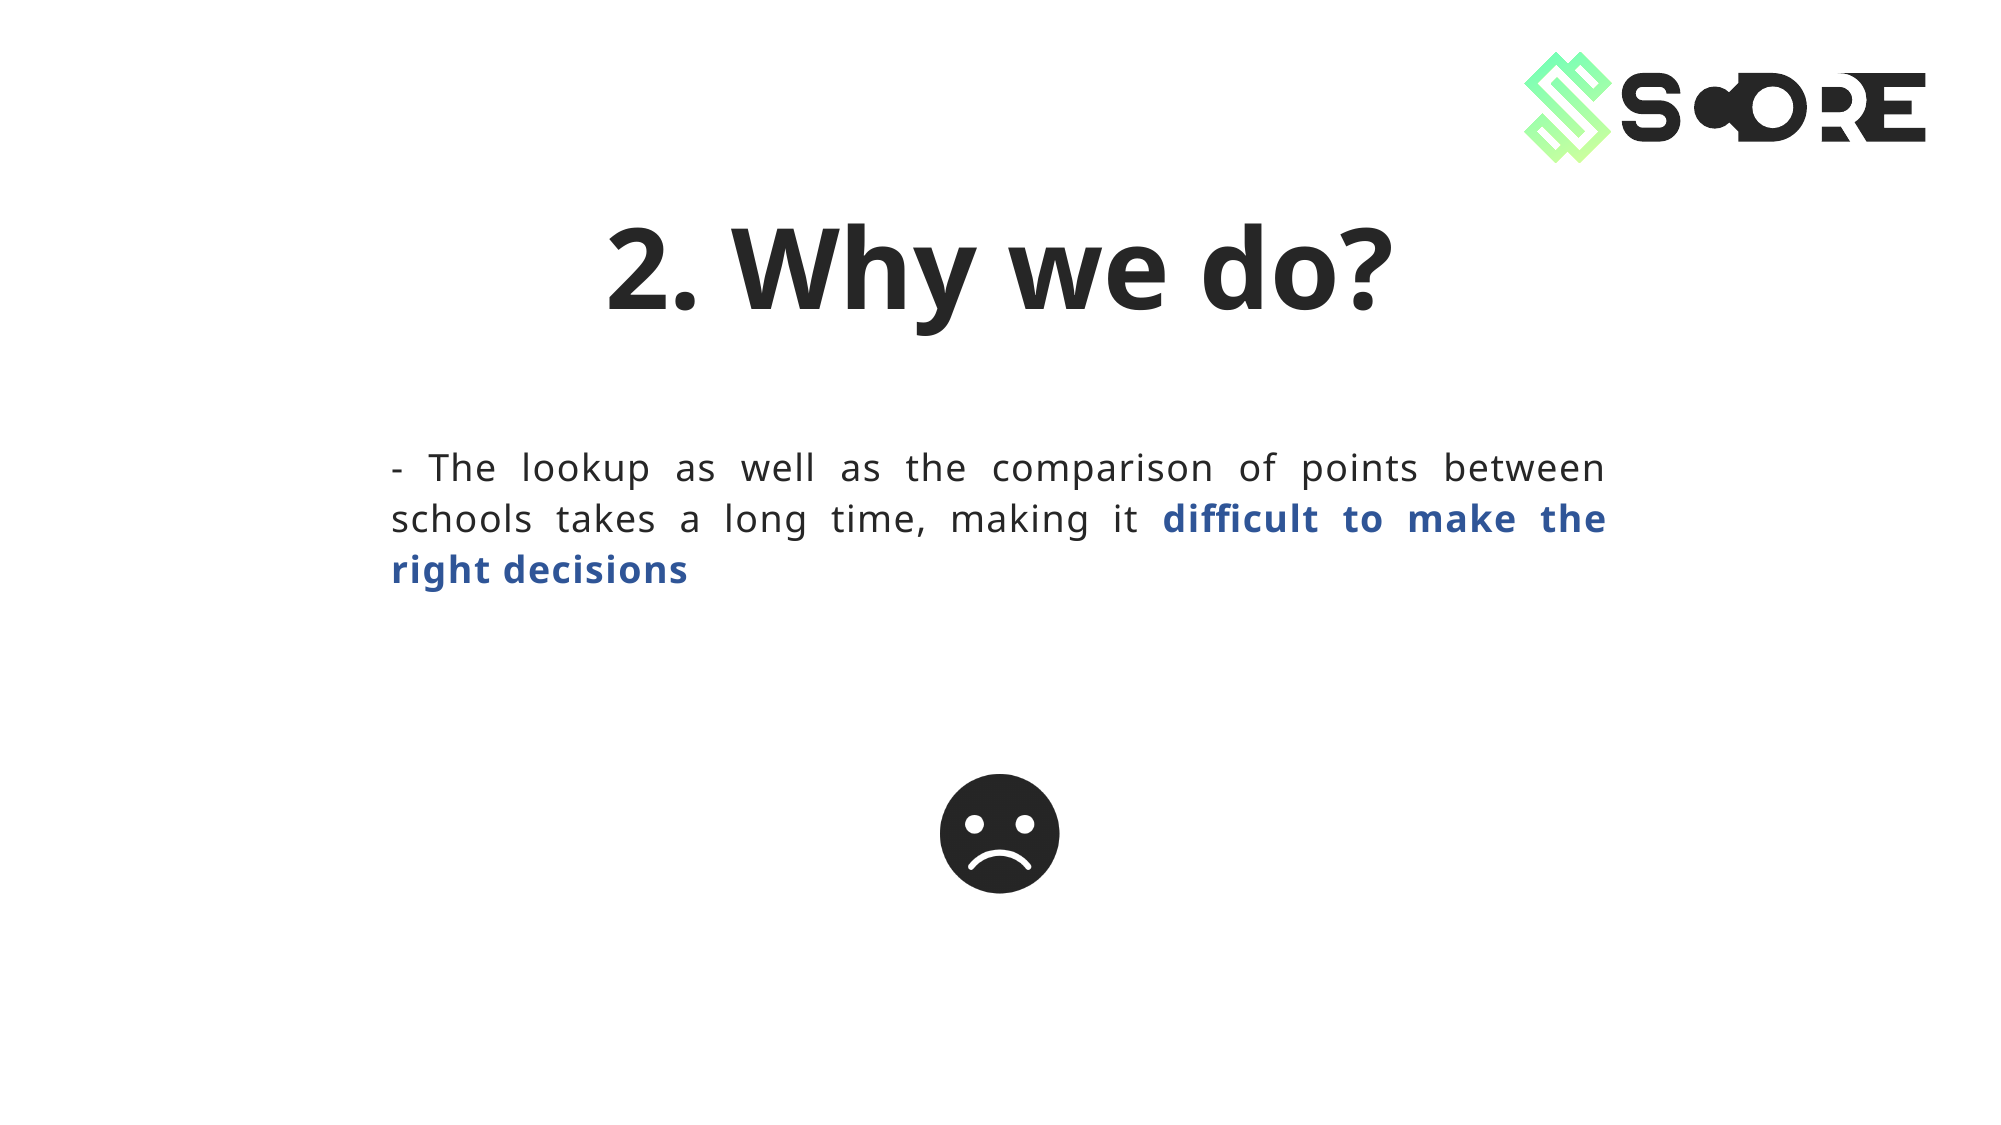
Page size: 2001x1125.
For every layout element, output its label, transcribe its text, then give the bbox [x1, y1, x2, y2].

text_box [1620, 71, 1682, 143]
text_box [1523, 50, 1613, 139]
text_box [1837, 72, 1927, 143]
text_box [1729, 71, 1806, 143]
picture [924, 758, 1075, 909]
text_box [1693, 85, 1737, 130]
text_box 2. Why we do? [591, 190, 1409, 340]
text_box [1823, 128, 1849, 143]
text_box [1806, 71, 1865, 143]
text_box [1751, 85, 1795, 130]
text_box - The lookup as well as the comparison of points between schools takes a long time, making it difficult to make the right decisions [376, 430, 1624, 599]
text_box [1823, 88, 1851, 111]
text_box [1522, 76, 1613, 165]
